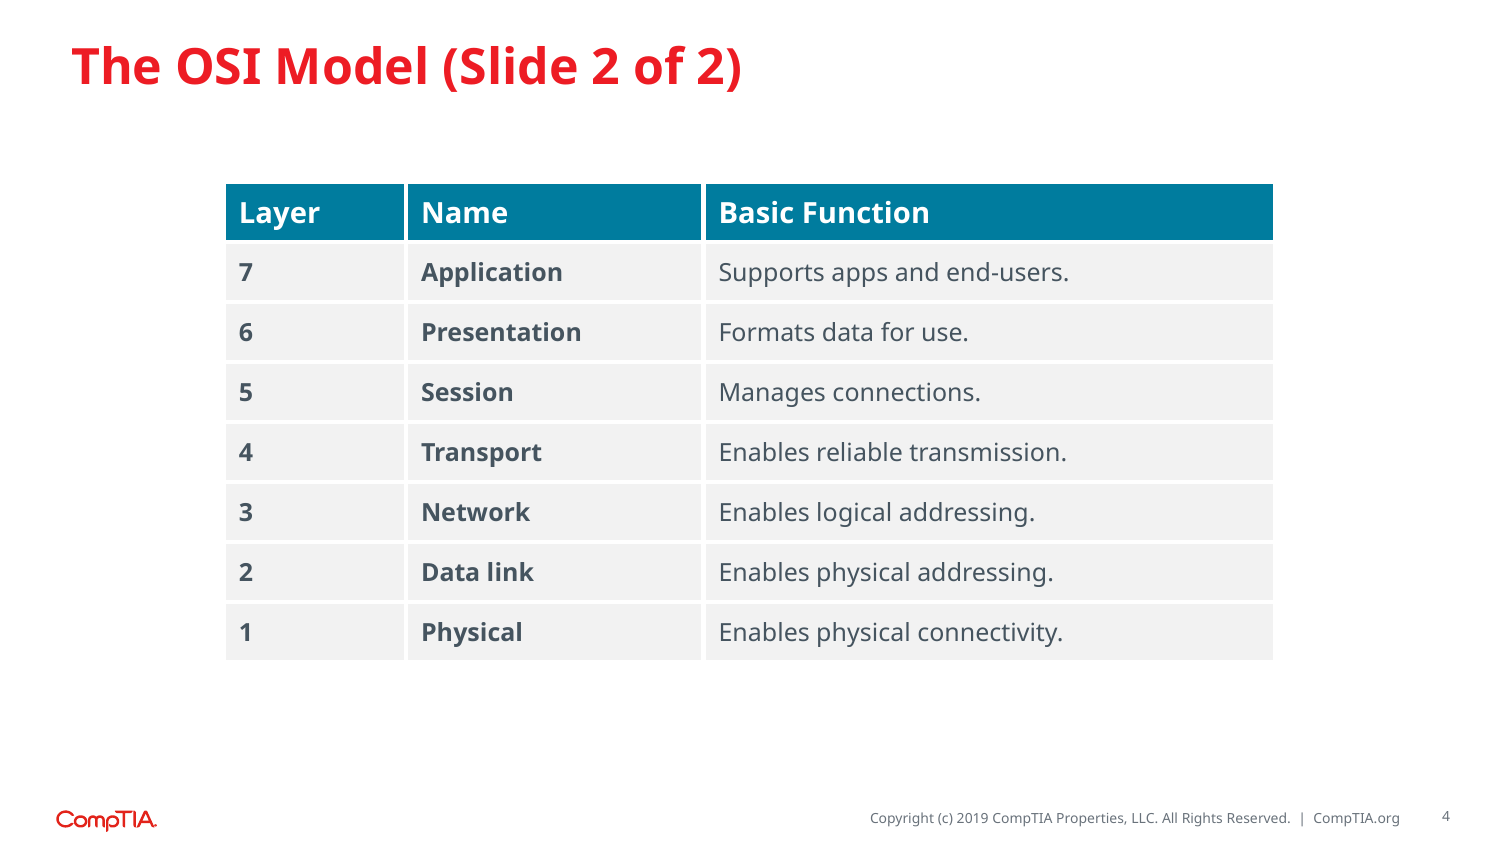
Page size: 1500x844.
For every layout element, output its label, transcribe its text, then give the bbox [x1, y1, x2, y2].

title The OSI Model (Slide 2 of 2) [56, 12, 1444, 117]
table_cell Supports apps and end-users. [706, 244, 1273, 300]
table_cell Application [408, 244, 701, 300]
table_header Basic Function [706, 184, 1273, 240]
table_cell 2 [226, 544, 404, 600]
table_cell Enables logical addressing. [706, 484, 1273, 540]
table_cell 3 [226, 484, 404, 540]
table_cell Session [408, 364, 701, 420]
table_cell Data link [408, 544, 701, 600]
table_cell 1 [226, 604, 404, 660]
table_cell Network [408, 484, 701, 540]
table_cell Presentation [408, 304, 701, 360]
table_header Name [408, 184, 701, 240]
table_cell 6 [226, 304, 404, 360]
table_cell 5 [226, 364, 404, 420]
table_cell Physical [408, 604, 701, 660]
slide_number 4 [1407, 800, 1450, 835]
table_cell Transport [408, 424, 701, 480]
table_cell 4 [226, 424, 404, 480]
table_cell 7 [226, 244, 404, 300]
table_cell Formats data for use. [706, 304, 1273, 360]
table_cell Enables reliable transmission. [706, 424, 1273, 480]
table_cell Enables physical addressing. [706, 544, 1273, 600]
table_header Layer [226, 184, 404, 240]
table_cell Enables physical connectivity. [706, 604, 1273, 660]
table_cell Manages connections. [706, 364, 1273, 420]
